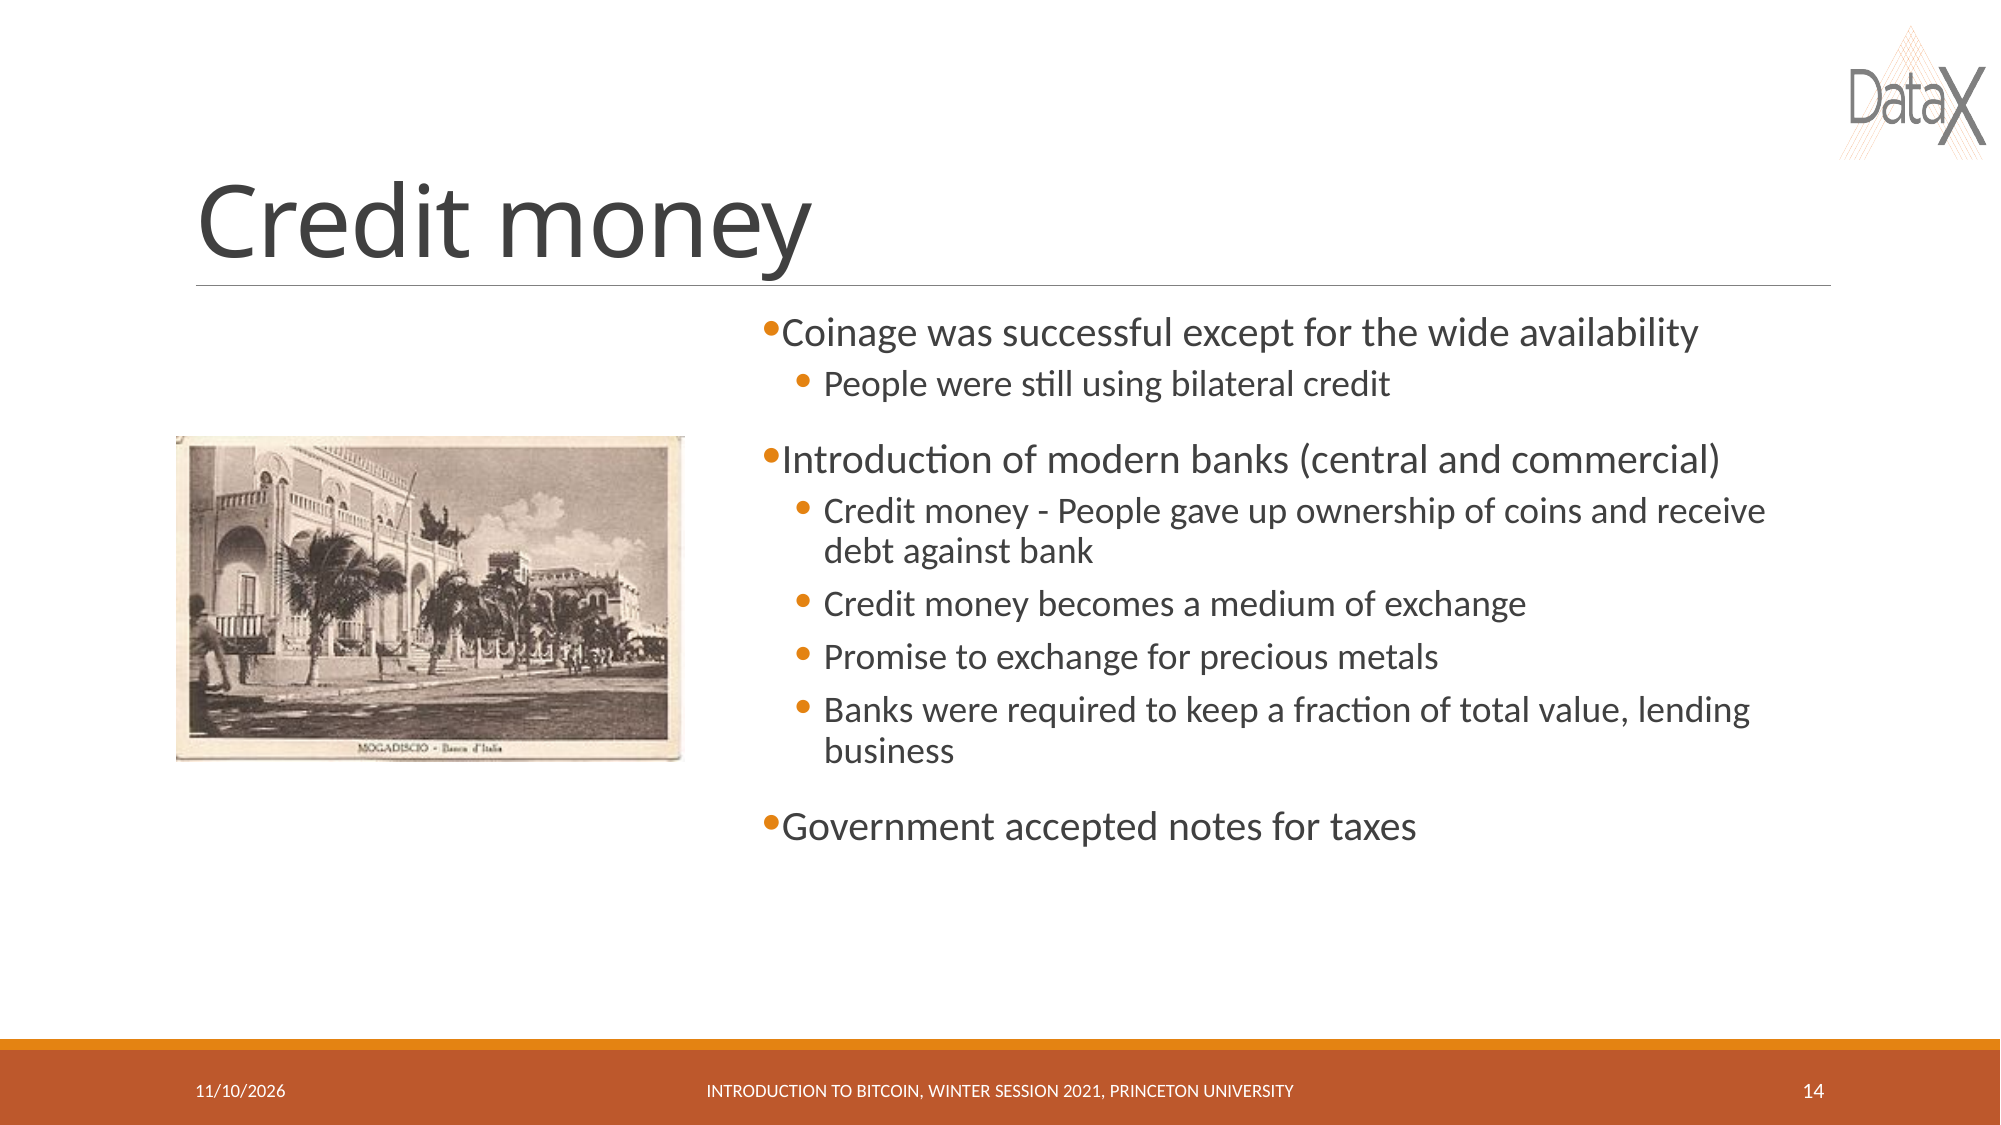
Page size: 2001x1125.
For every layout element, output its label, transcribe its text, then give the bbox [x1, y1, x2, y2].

text_box [0, 1051, 2000, 1125]
slide_number 14 [1624, 1059, 1840, 1120]
footer Introduction to Bitcoin, Winter session 2021, Princeton University [604, 1059, 1396, 1120]
list Coinage was successful except for the wide availability People were still using bilateral credit Introduction of modern banks (central and commercial) Credit money - People gave up ownership of coins and receive debt against bank Credit money becomes a medium of exchange Promise to exchange for precious metals Banks were required to keep a fraction of total value, lending business Government accepted notes for taxes [761, 302, 1830, 963]
text_box [0, 1038, 2000, 1051]
title Credit money [180, 47, 1830, 285]
picture [176, 436, 685, 762]
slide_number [180, 1059, 586, 1120]
text_box [1839, 25, 1987, 160]
